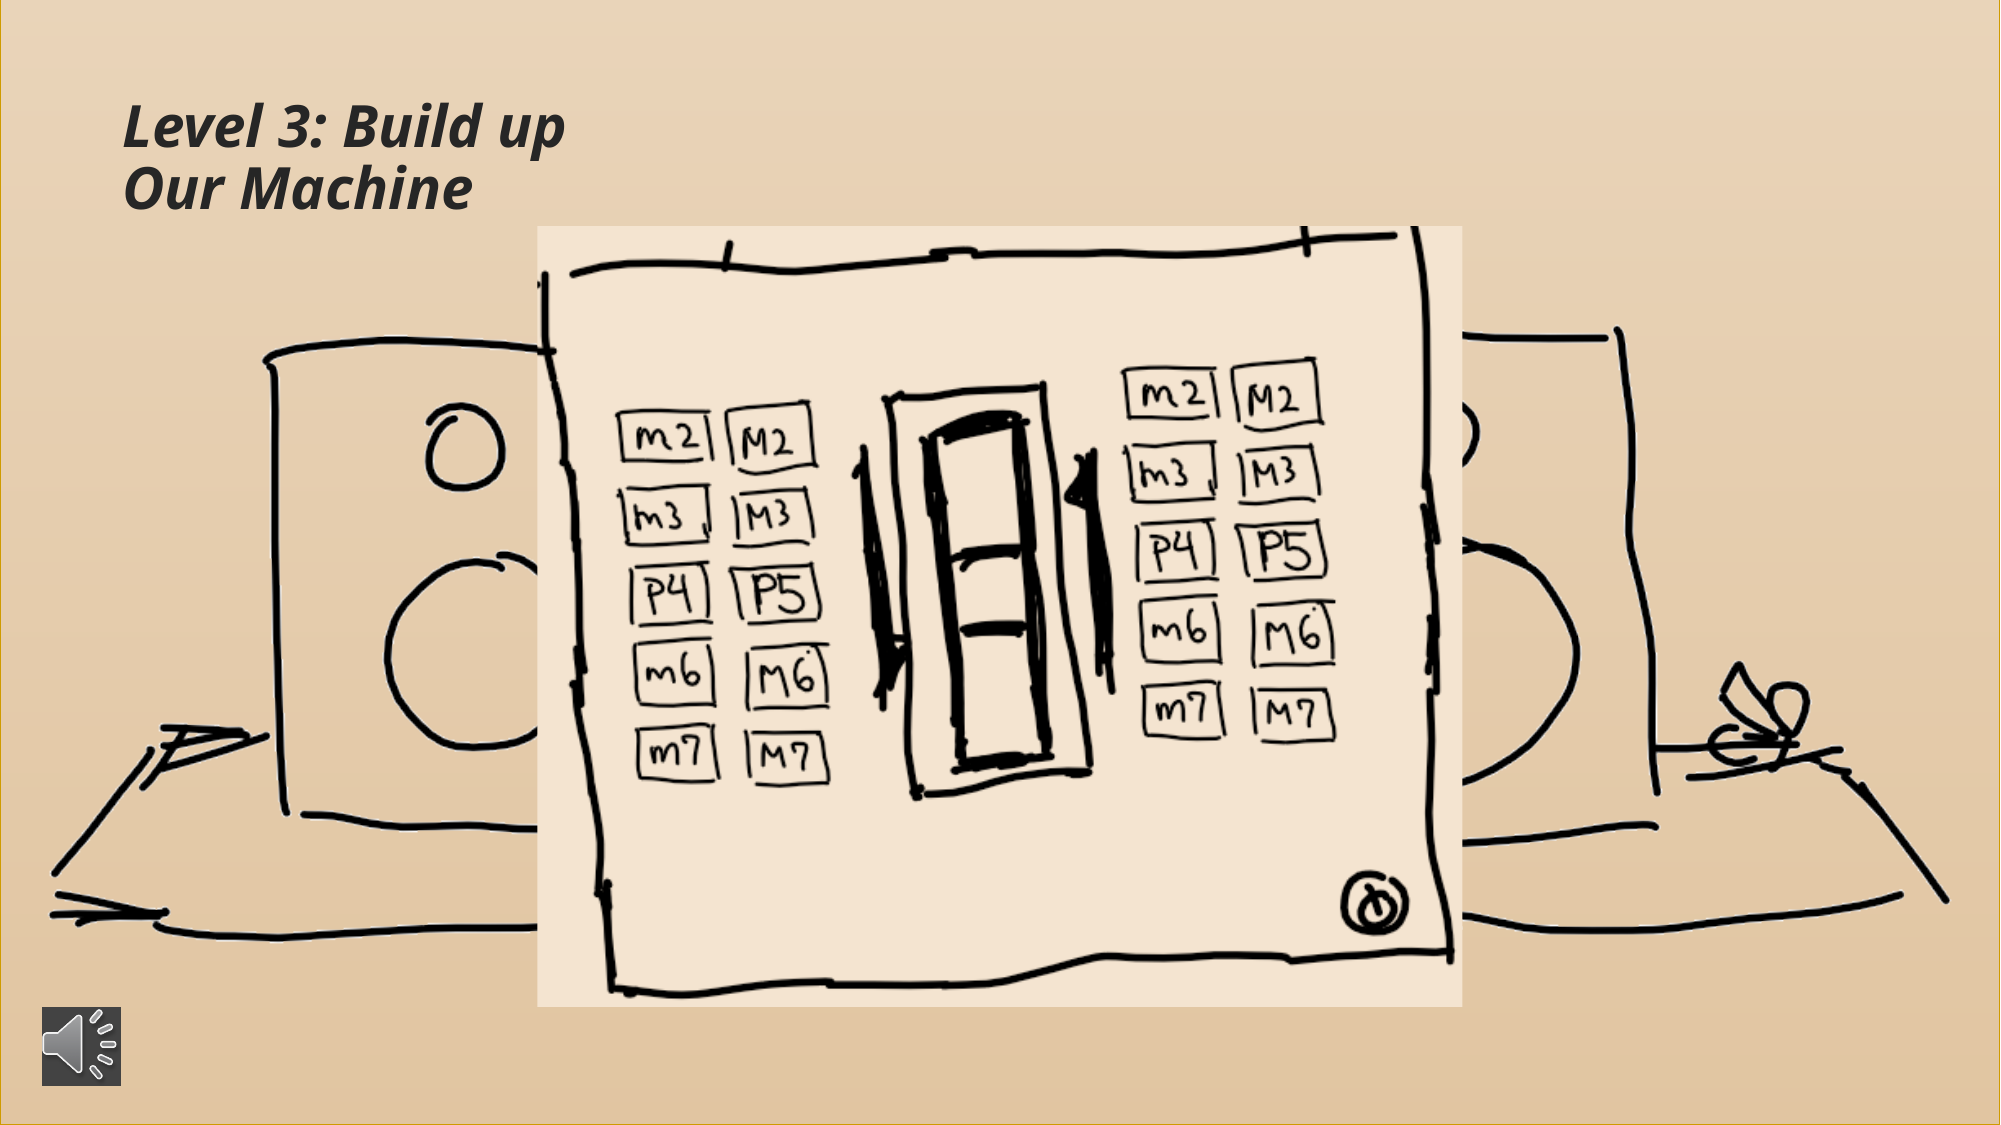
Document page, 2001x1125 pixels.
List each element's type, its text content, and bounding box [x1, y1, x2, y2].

picture [41, 1006, 122, 1087]
text_box [0, 0, 2000, 1125]
picture [40, 226, 1960, 1007]
title Level 3: Build up Our Machine [107, 47, 586, 231]
